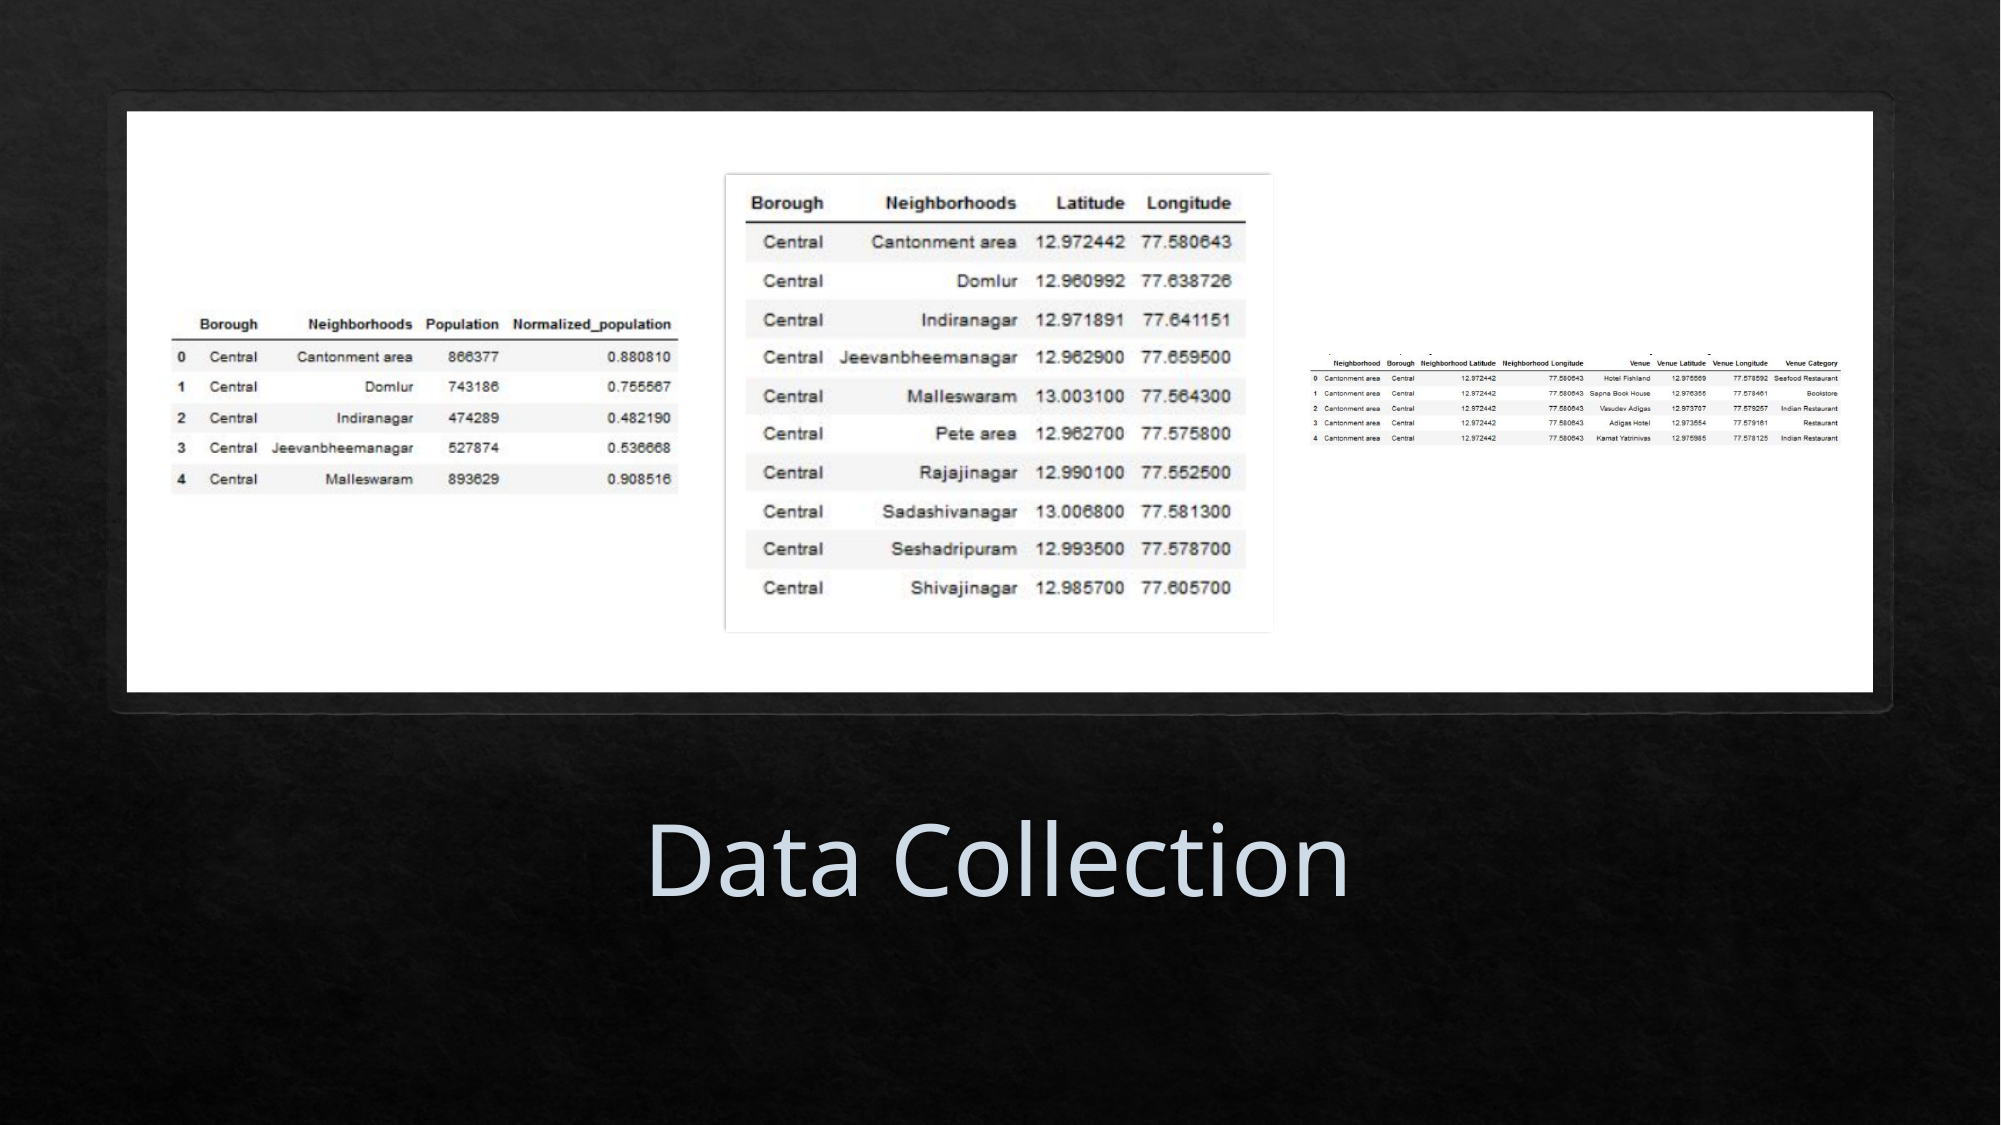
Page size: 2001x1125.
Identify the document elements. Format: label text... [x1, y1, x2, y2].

title Data Collection [224, 740, 1774, 926]
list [726, 174, 1273, 633]
picture [105, 89, 1895, 717]
